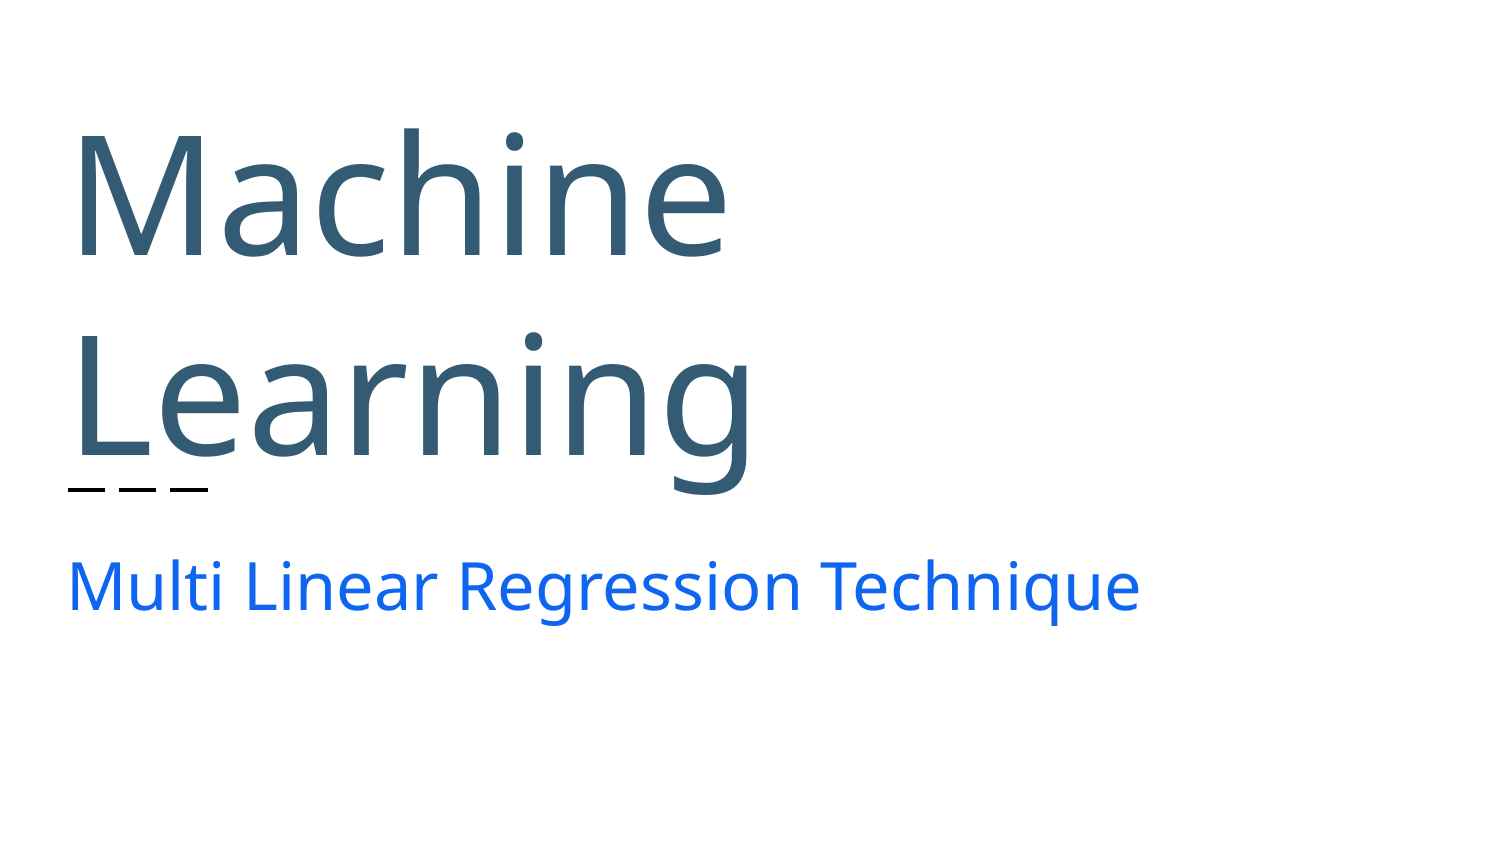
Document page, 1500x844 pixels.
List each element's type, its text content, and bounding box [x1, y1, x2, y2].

list Multi Linear Regression Technique [51, 517, 1449, 731]
title Machine Learning [51, 181, 1449, 504]
